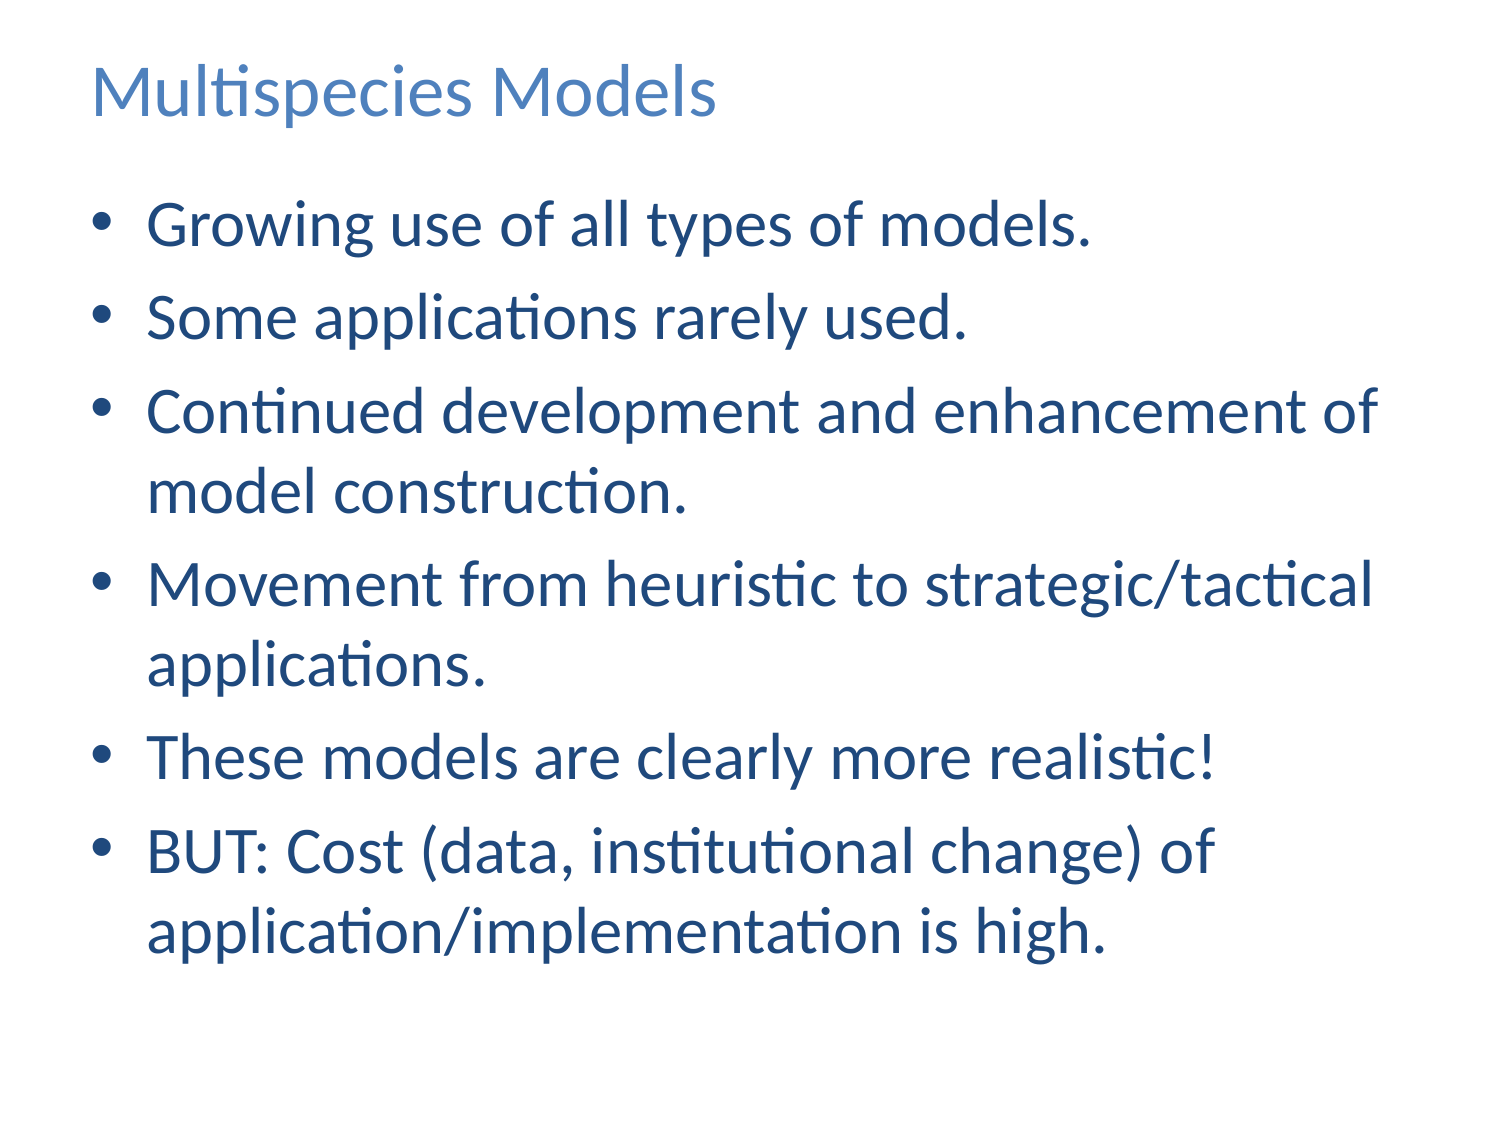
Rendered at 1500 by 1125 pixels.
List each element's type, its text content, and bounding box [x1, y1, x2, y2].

list Growing use of all types of models. Some applications rarely used. Continued development and enhancement of model construction. Movement from heuristic to strategic/tactical applications. These models are clearly more realistic! BUT: Cost (data, institutional change) of application/implementation is high. [75, 172, 1425, 1090]
title Multispecies Models [75, 30, 1425, 144]
